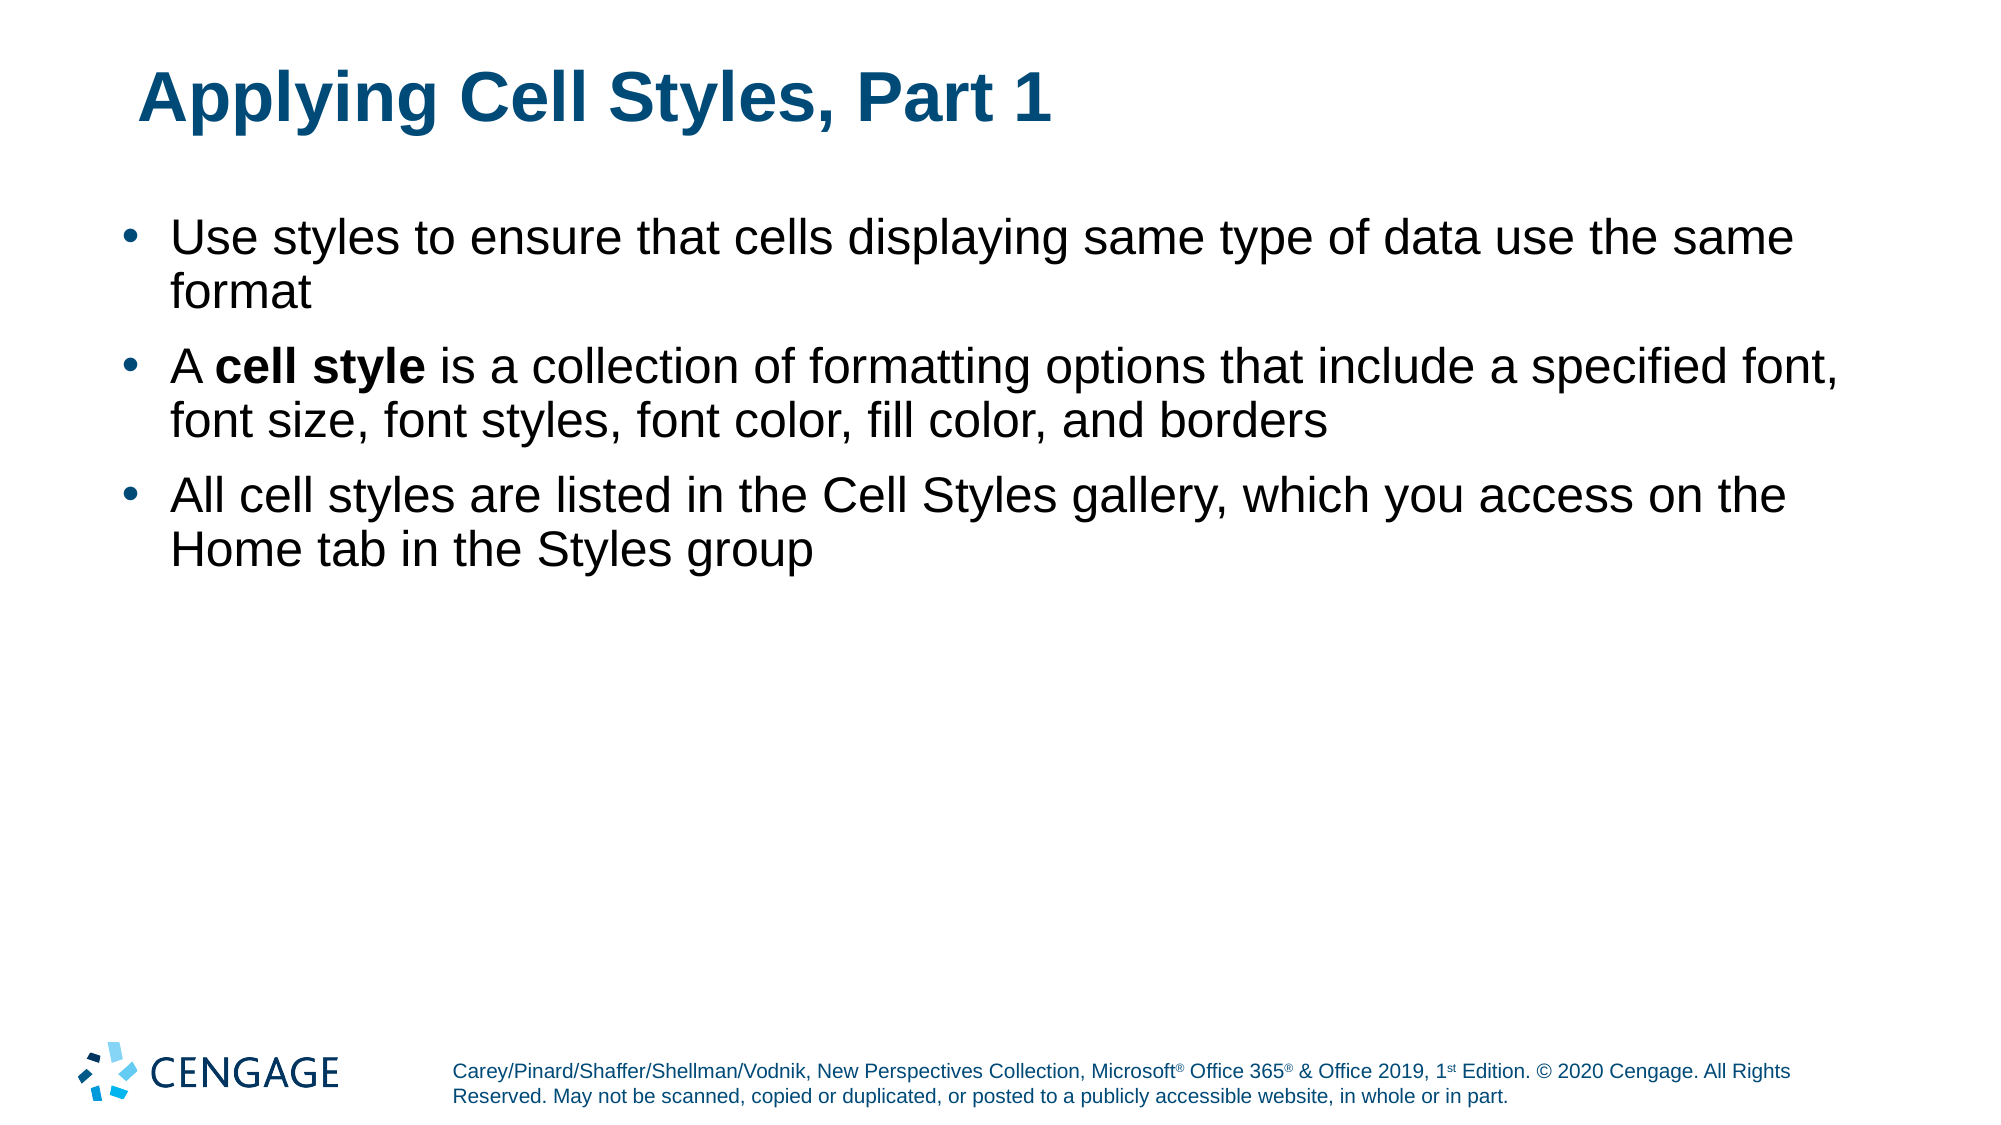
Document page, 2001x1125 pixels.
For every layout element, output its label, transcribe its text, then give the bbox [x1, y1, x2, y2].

picture [78, 1042, 338, 1101]
list Use styles to ensure that cells displaying same type of data use the same format A cell style is a collection of formatting options that include a specified font, font size, font styles, font color, fill color, and borders All cell styles are listed in the Cell Styles gallery, which you access on the Home tab in the Styles group [121, 211, 1880, 933]
title Applying Cell Styles, Part 1 [137, 59, 1863, 171]
